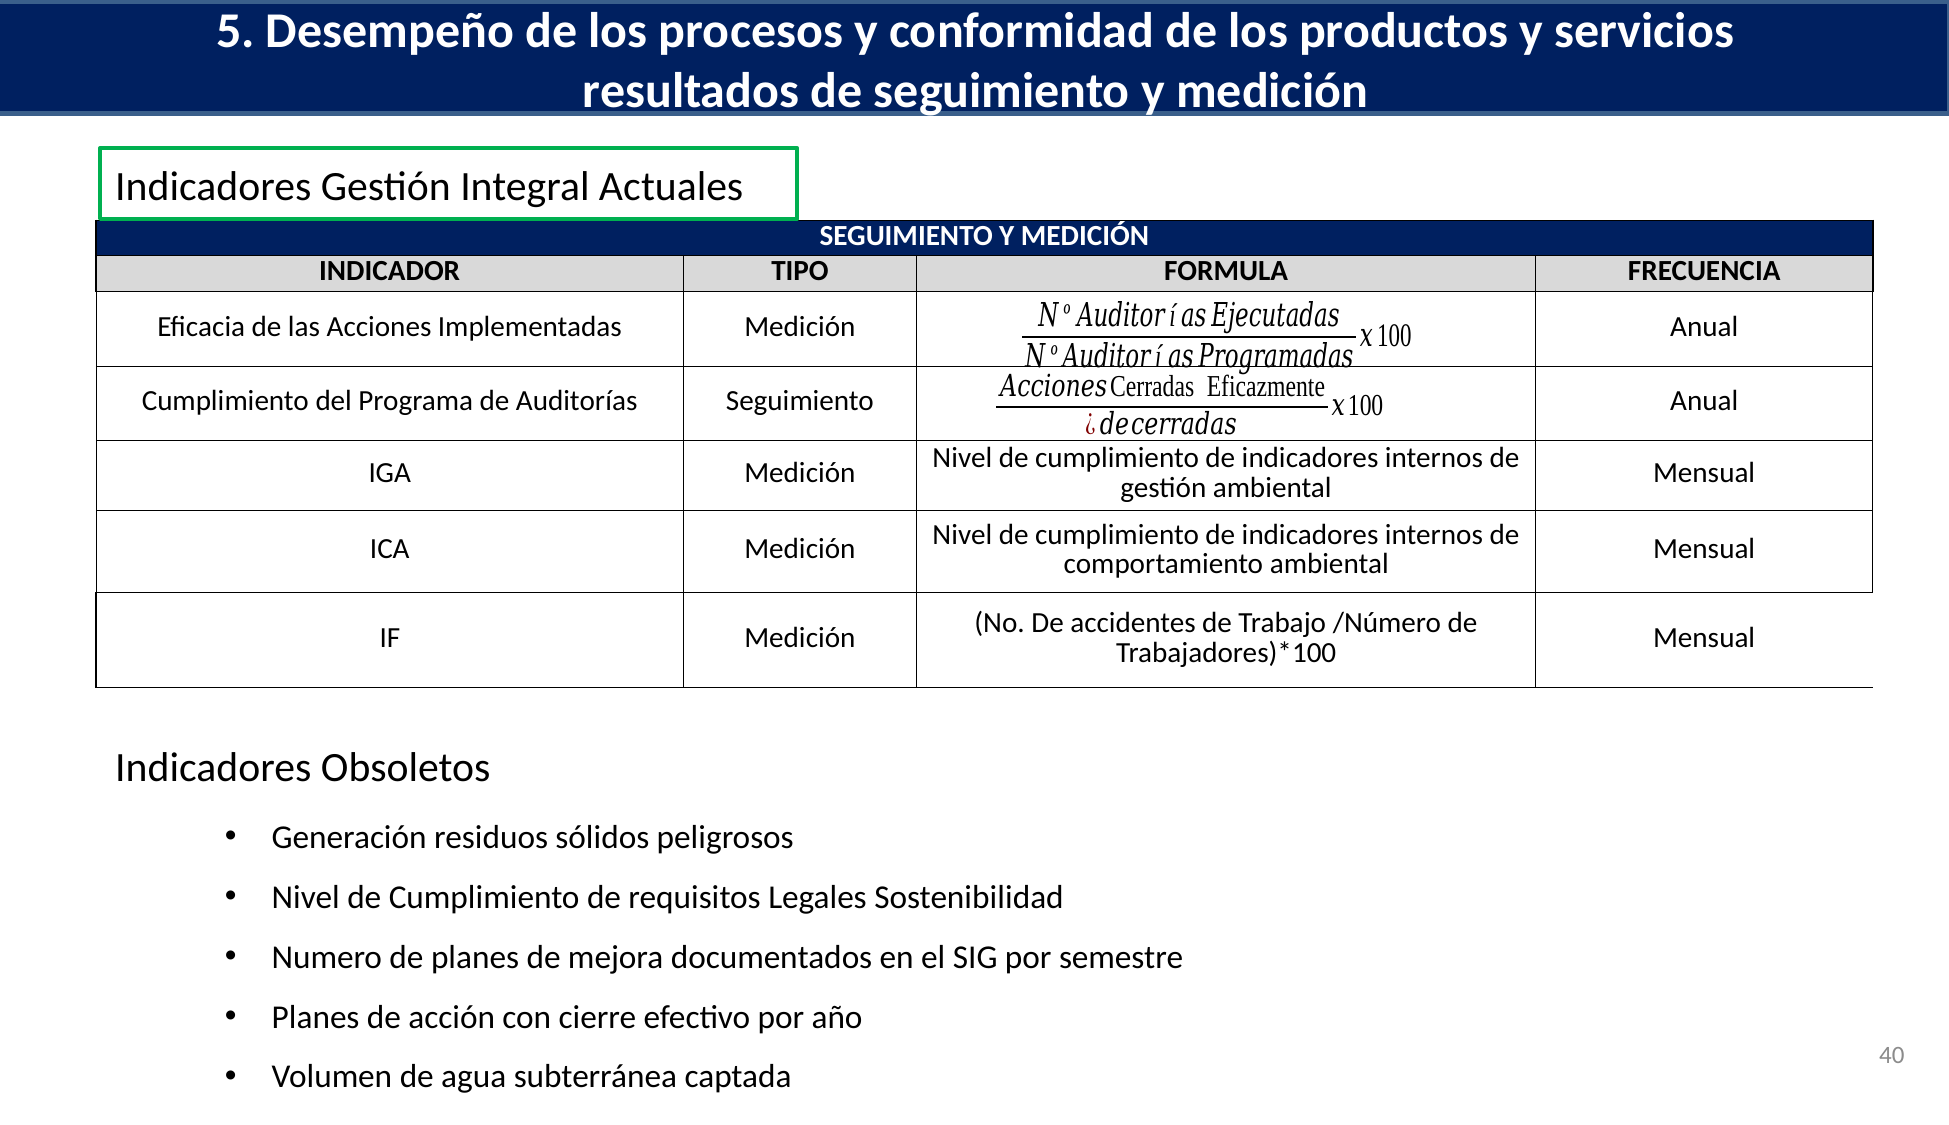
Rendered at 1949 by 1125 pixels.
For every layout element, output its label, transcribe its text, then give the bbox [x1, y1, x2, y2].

table_cell Nivel de cumplimiento de indicadores internos de comportamiento ambiental [917, 511, 1535, 592]
table_cell TIPO [684, 256, 916, 291]
table_cell Nivel de cumplimiento de indicadores internos de gestión ambiental [917, 441, 1535, 510]
table_cell FRECUENCIA [1536, 256, 1872, 291]
table_cell (No. De accidentes de Trabajo /Número de Trabajadores)*100 [917, 593, 1535, 687]
text_box 5. Desempeño de los procesos y conformidad de los productos y servicios resultados de seguimiento y medición [100, 11, 1852, 104]
table_cell Medición [684, 292, 916, 366]
table_cell Mensual [1536, 441, 1872, 510]
text_box Generación residuos sólidos peligrosos Nivel de Cumplimiento de requisitos Legales Sostenibilidad Numero de planes de mejora documentados en el SIG por semestre Planes de acción con cierre efectivo por año Volumen de agua subterránea captada [209, 787, 1426, 1102]
table_cell Mensual [1536, 593, 1873, 687]
table_cell IF [97, 593, 683, 687]
table_cell [917, 292, 1535, 366]
table_cell INDICADOR [97, 256, 683, 291]
text_box [0, 0, 1949, 116]
table_cell Anual [1536, 292, 1872, 366]
text_box Indicadores Obsoletos [100, 730, 762, 799]
table_cell Medición [684, 511, 916, 592]
table_cell Eficacia de las Acciones Implementadas [97, 292, 683, 366]
table_cell FORMULA [917, 256, 1535, 291]
table_cell ICA [97, 511, 683, 592]
text_box Indicadores Gestión Integral Actuales [98, 146, 799, 221]
table_cell Cumplimiento del Programa de Auditorías [97, 367, 683, 440]
table_cell Anual [1536, 367, 1872, 440]
table_cell Medición [684, 441, 916, 510]
table_cell Seguimiento [684, 367, 916, 440]
table_header SEGUIMIENTO Y MEDICIÓN [97, 221, 1872, 255]
slide_number 40 [1464, 1023, 1920, 1084]
table_cell Medición [684, 593, 916, 687]
table_cell Mensual [1536, 511, 1872, 592]
table_cell [917, 367, 1535, 440]
table_cell IGA [97, 441, 683, 510]
